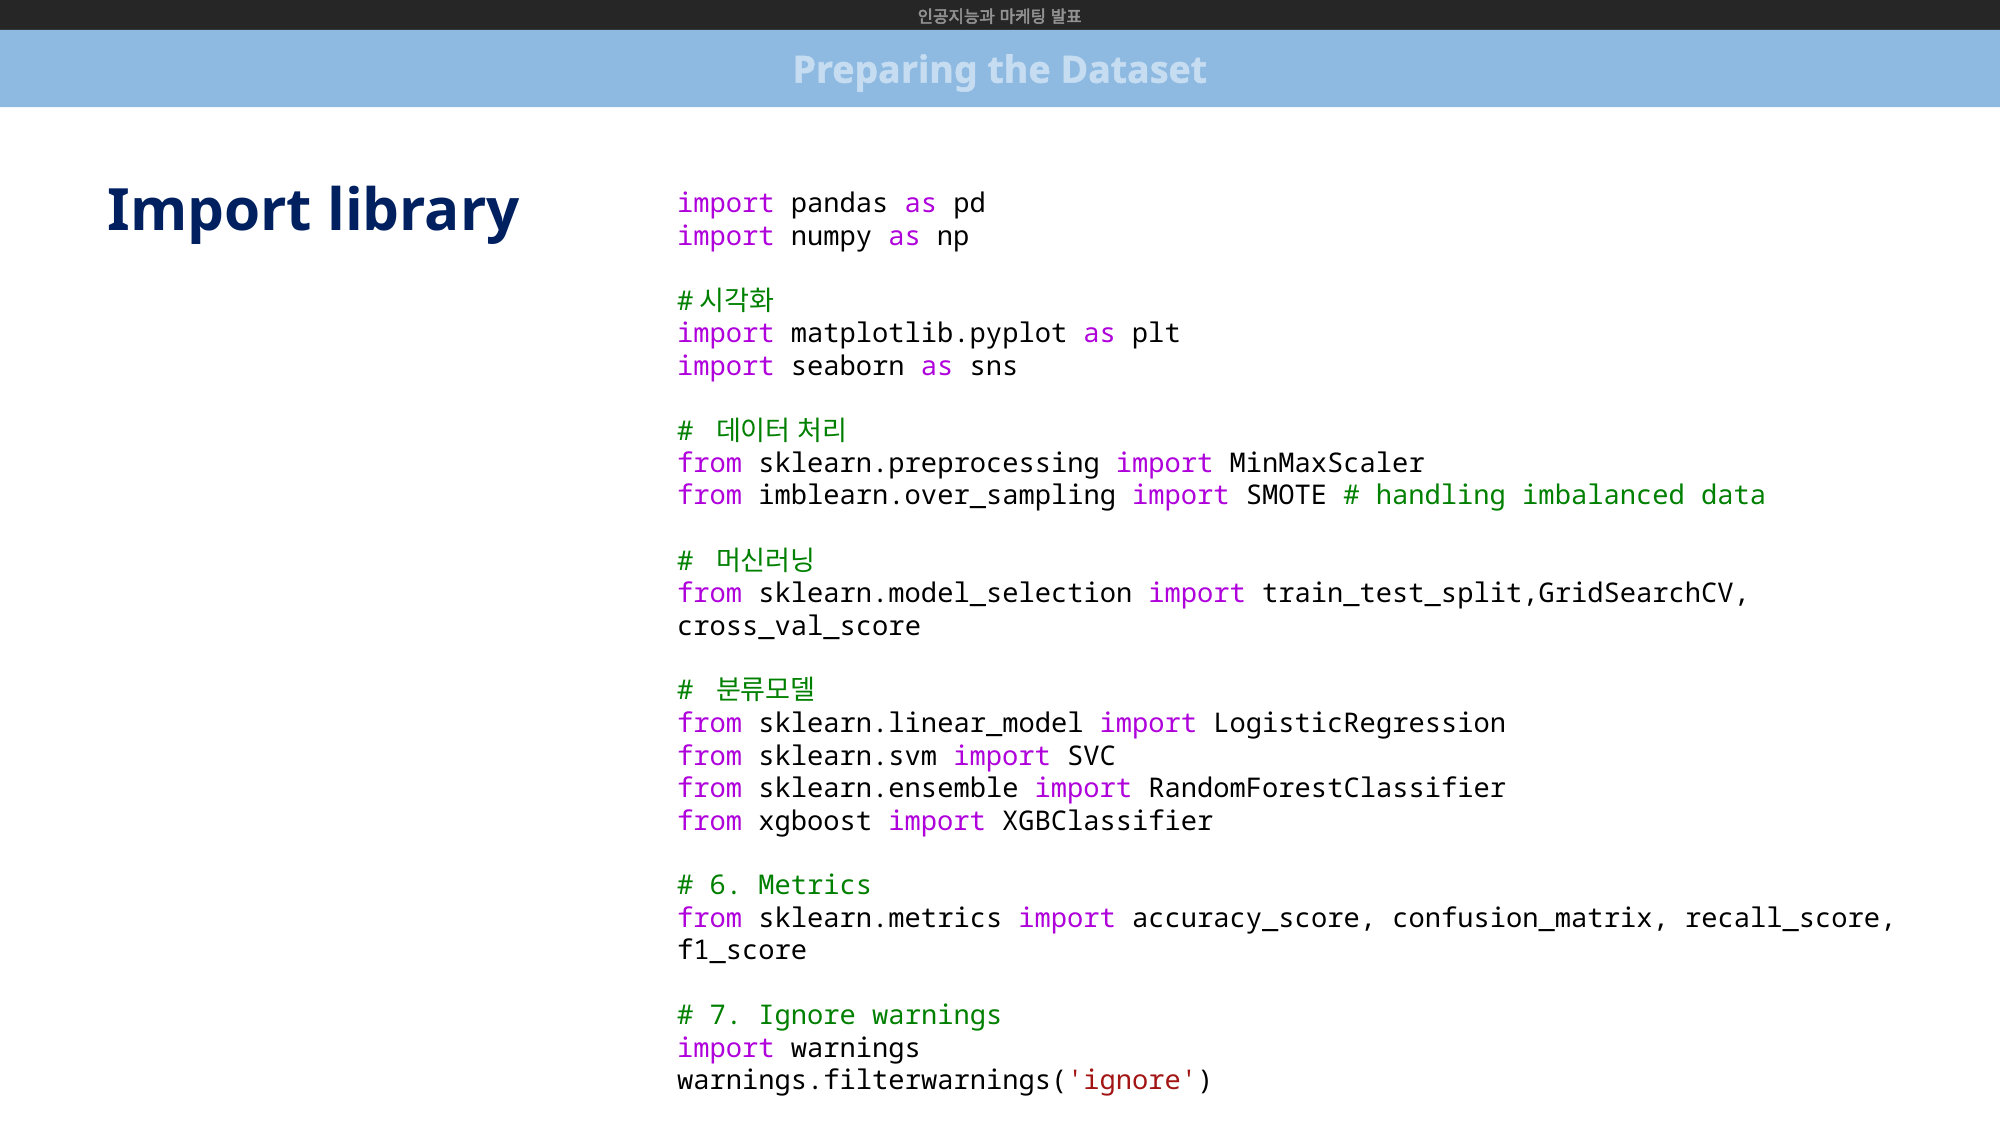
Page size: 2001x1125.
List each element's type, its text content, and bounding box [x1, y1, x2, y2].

text_box Preparing the Dataset [777, 37, 1223, 98]
text_box import pandas as pd import numpy as np #시각화 import matplotlib.pyplot as plt import seaborn as sns # 데이터 처리 from sklearn.preprocessing import MinMaxScaler from imblearn.over_sampling import SMOTE # handling imbalanced data # 머신러닝 from sklearn.model_selection import train_test_split,GridSearchCV, cross_val_score # 분류모델 from sklearn.linear_model import LogisticRegression from sklearn.svm import SVC from sklearn.ensemble import RandomForestClassifier from xgboost import XGBClassifier # 6. Metrics from sklearn.metrics import accuracy_score, confusion_matrix, recall_score, f1_score # 7. Ignore warnings import warnings warnings.filterwarnings('ignore') [662, 178, 1929, 1125]
text_box [0, 34, 2000, 108]
text_box 인공지능과 마케팅 발표 [0, 0, 2000, 34]
text_box Import library [92, 164, 1631, 303]
